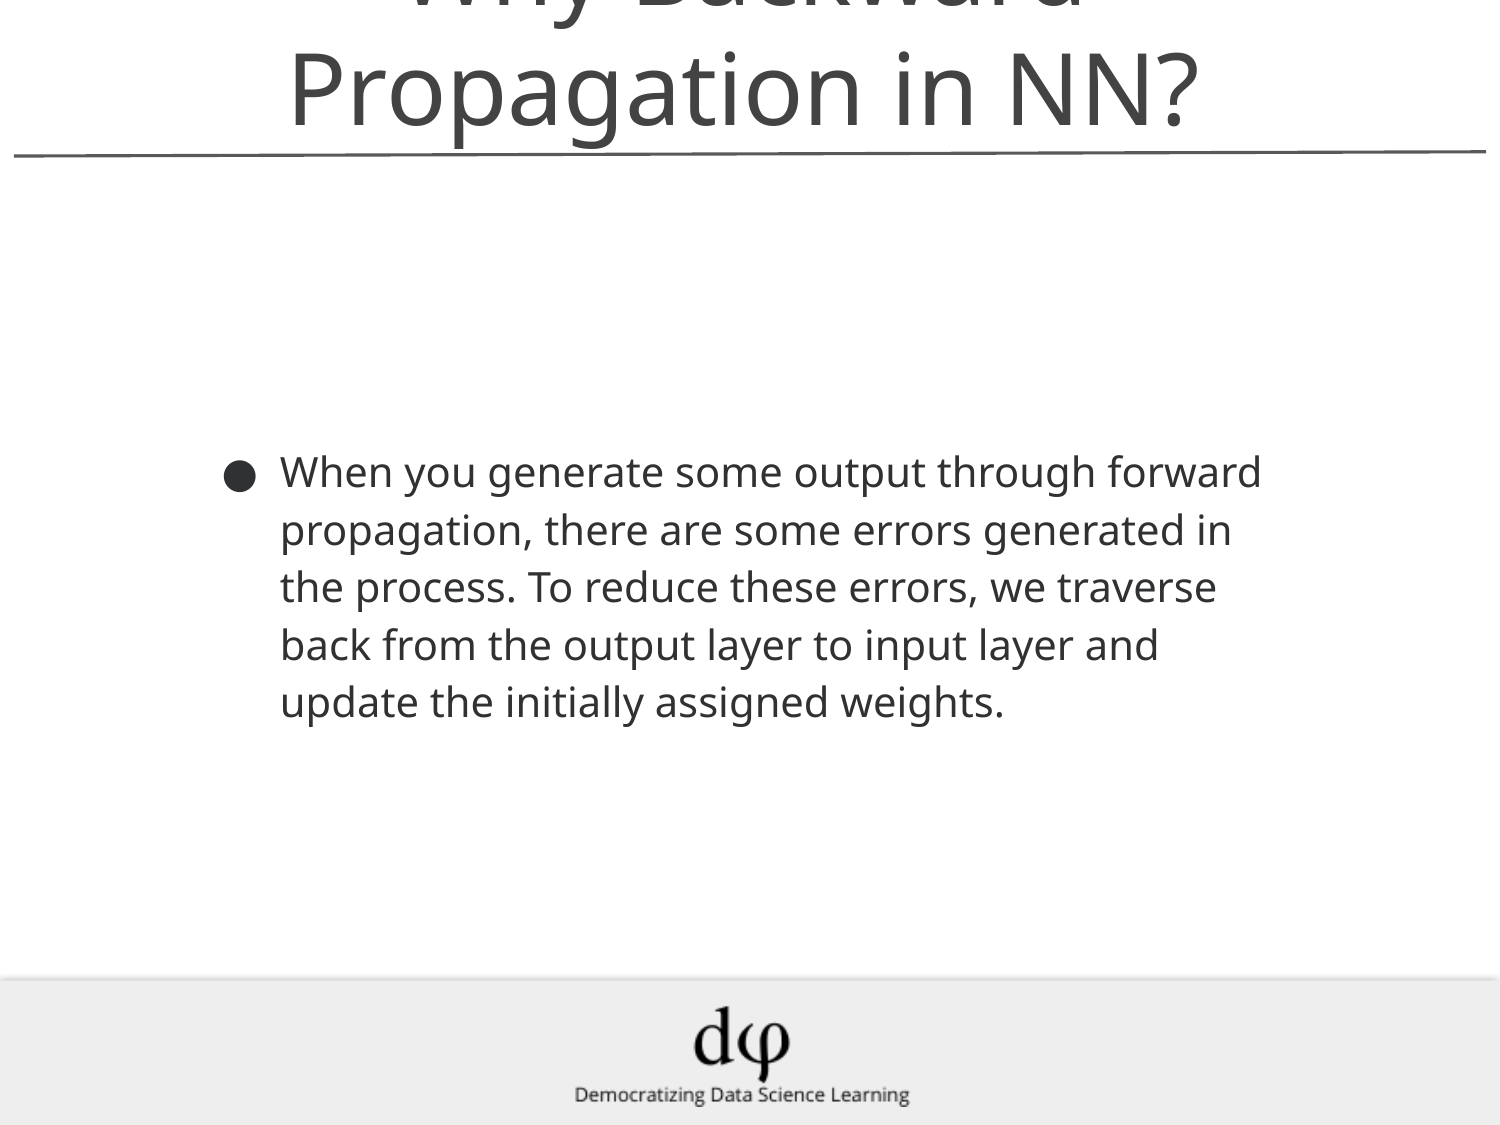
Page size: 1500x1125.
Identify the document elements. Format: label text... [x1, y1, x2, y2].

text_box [13, 151, 1487, 157]
text_box Why Backward Propagation in NN? [195, 27, 1292, 150]
text_box When you generate some output through forward propagation, there are some errors generated in the process. To reduce these errors, we traverse back from the output layer to input layer and update the initially assigned weights. [189, 423, 1310, 757]
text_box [0, 980, 1500, 1125]
